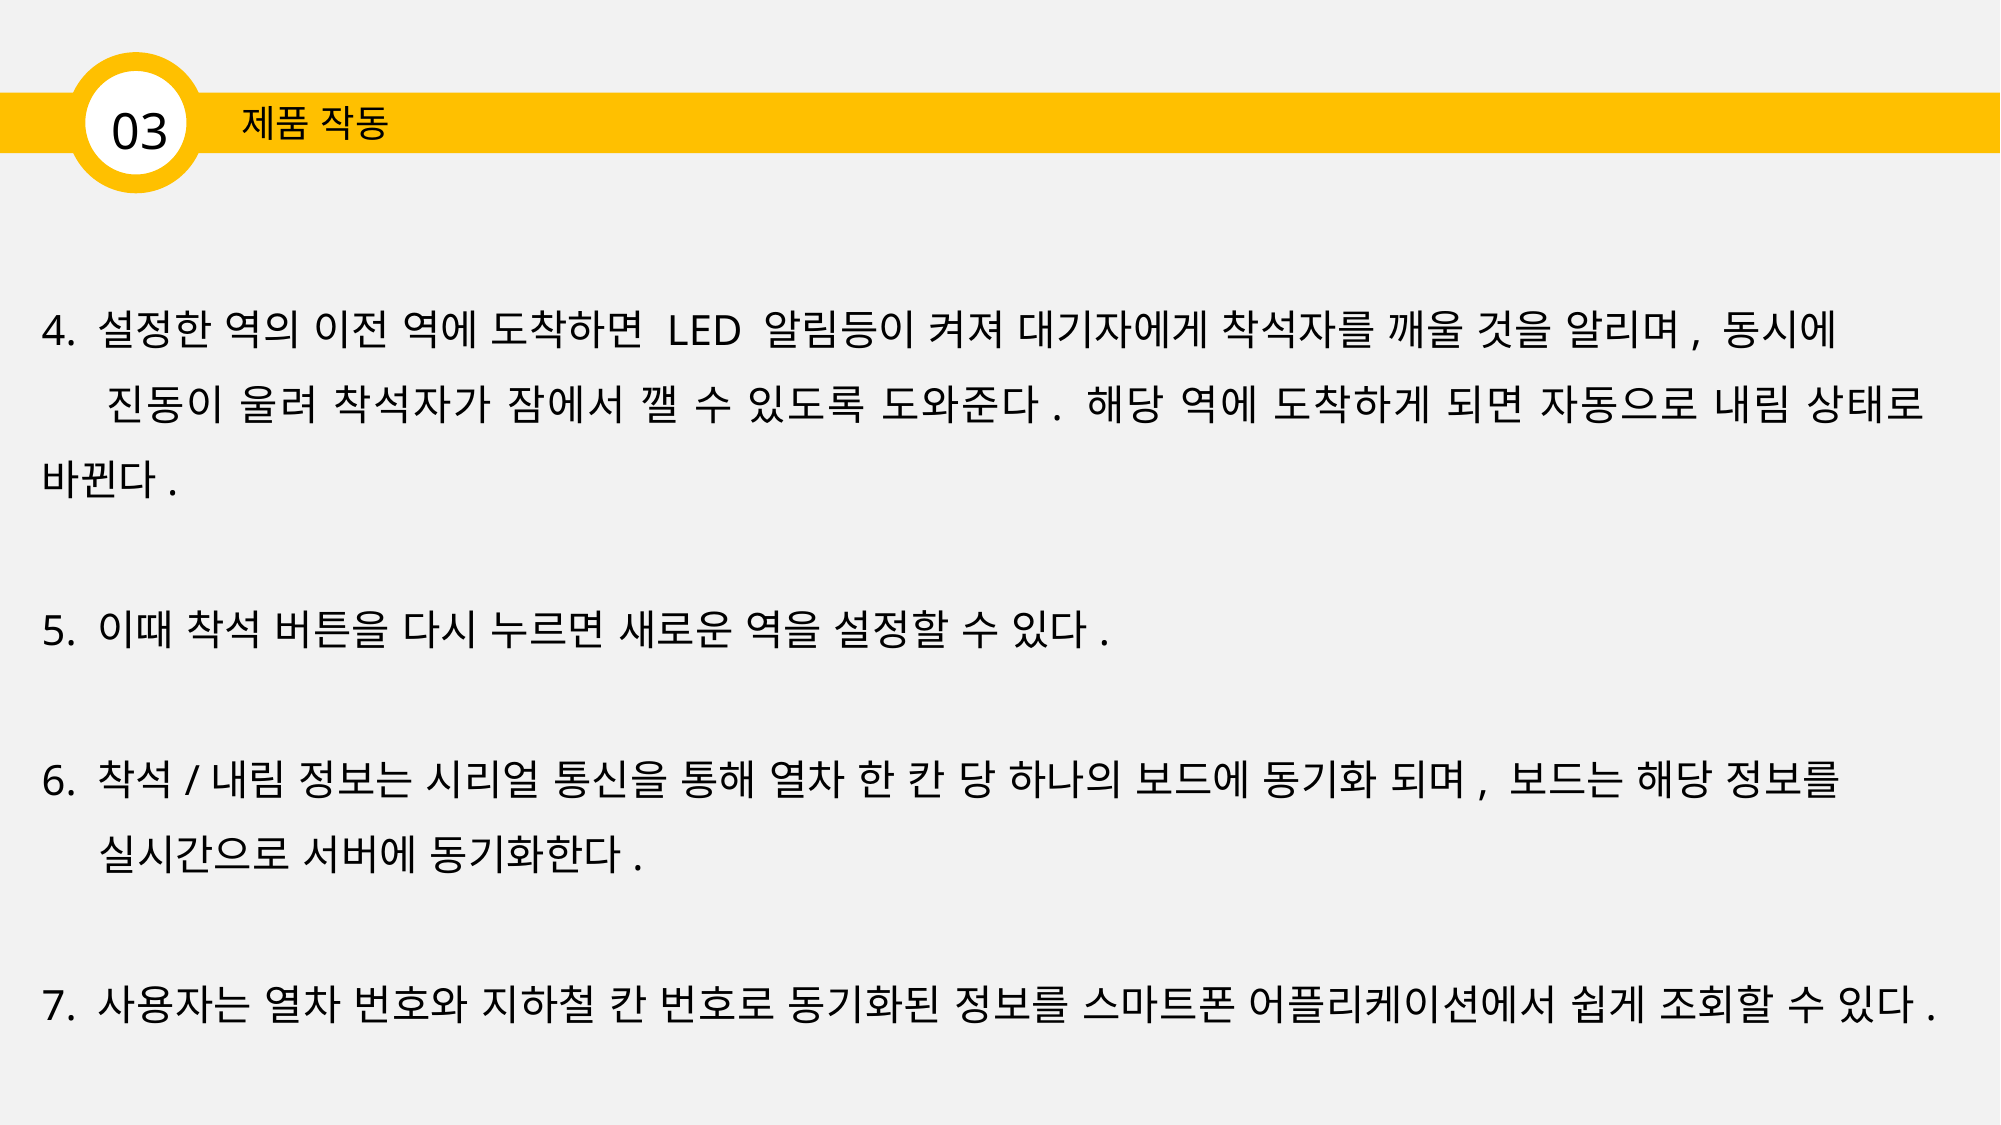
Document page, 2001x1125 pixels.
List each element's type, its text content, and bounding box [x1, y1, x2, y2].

text_box [199, 92, 2000, 154]
text_box 제품 작동 [196, 92, 453, 153]
text_box [0, 92, 73, 154]
text_box 4. 설정한 역의 이전 역에 도착하면 LED 알림등이 켜져 대기자에게 착석자를 깨울 것을 알리며, 동시에 진동이 울려 착석자가 잠에서 깰 수 있도록 도와준다. 해당 역에 도착하게 되면 자동으로 내림 상태로 바뀐다. 5. 이때 착석 버튼을 다시 누르면 새로운 역을 설정할 수 있다. 6. 착석/내림 정보는 시리얼 통신을 통해 열차 한 칸 당 하나의 보드에 동기화 되며, 보드는 해당 정보를 실시간으로 서버에 동기화한다. 7. 사용자는 열차 번호와 지하철 칸 번호로 동기화된 정보를 스마트폰 어플리케이션에서 쉽게 조회할 수 있다. [26, 271, 1962, 1037]
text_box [75, 61, 196, 184]
